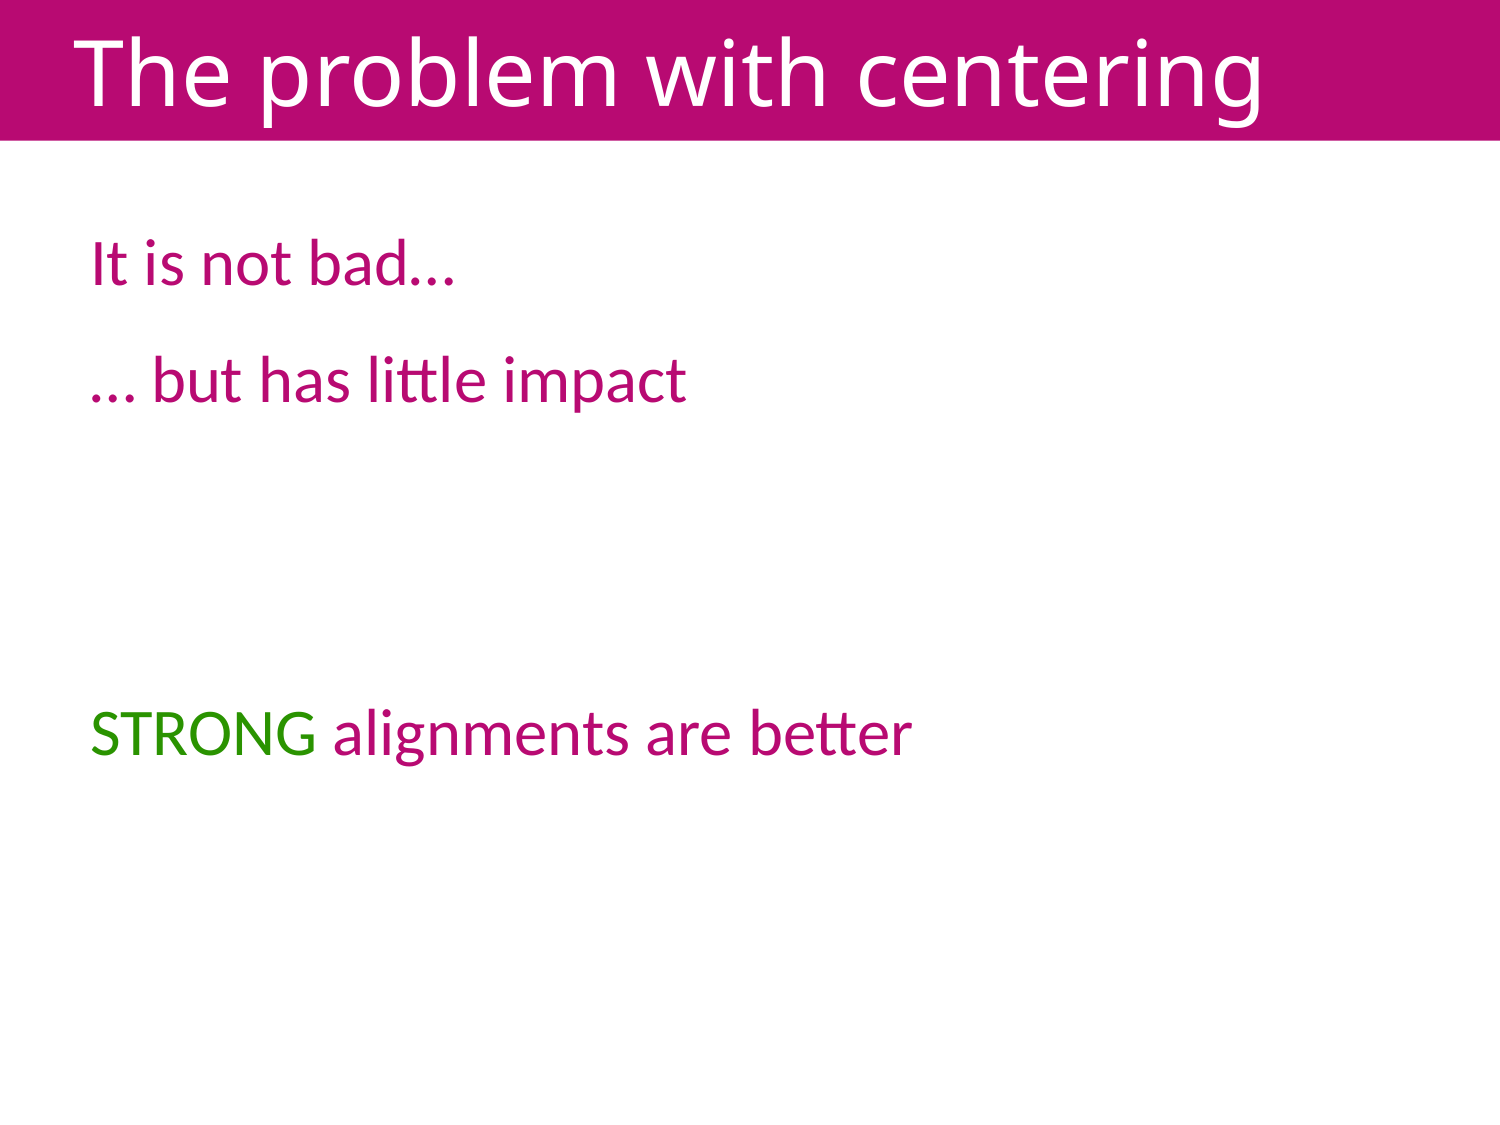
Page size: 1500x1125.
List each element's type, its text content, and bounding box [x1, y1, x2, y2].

list It is not bad… … but has little impact STRONG alignments are better [74, 210, 1426, 1067]
title The problem with centering [0, 0, 1500, 141]
